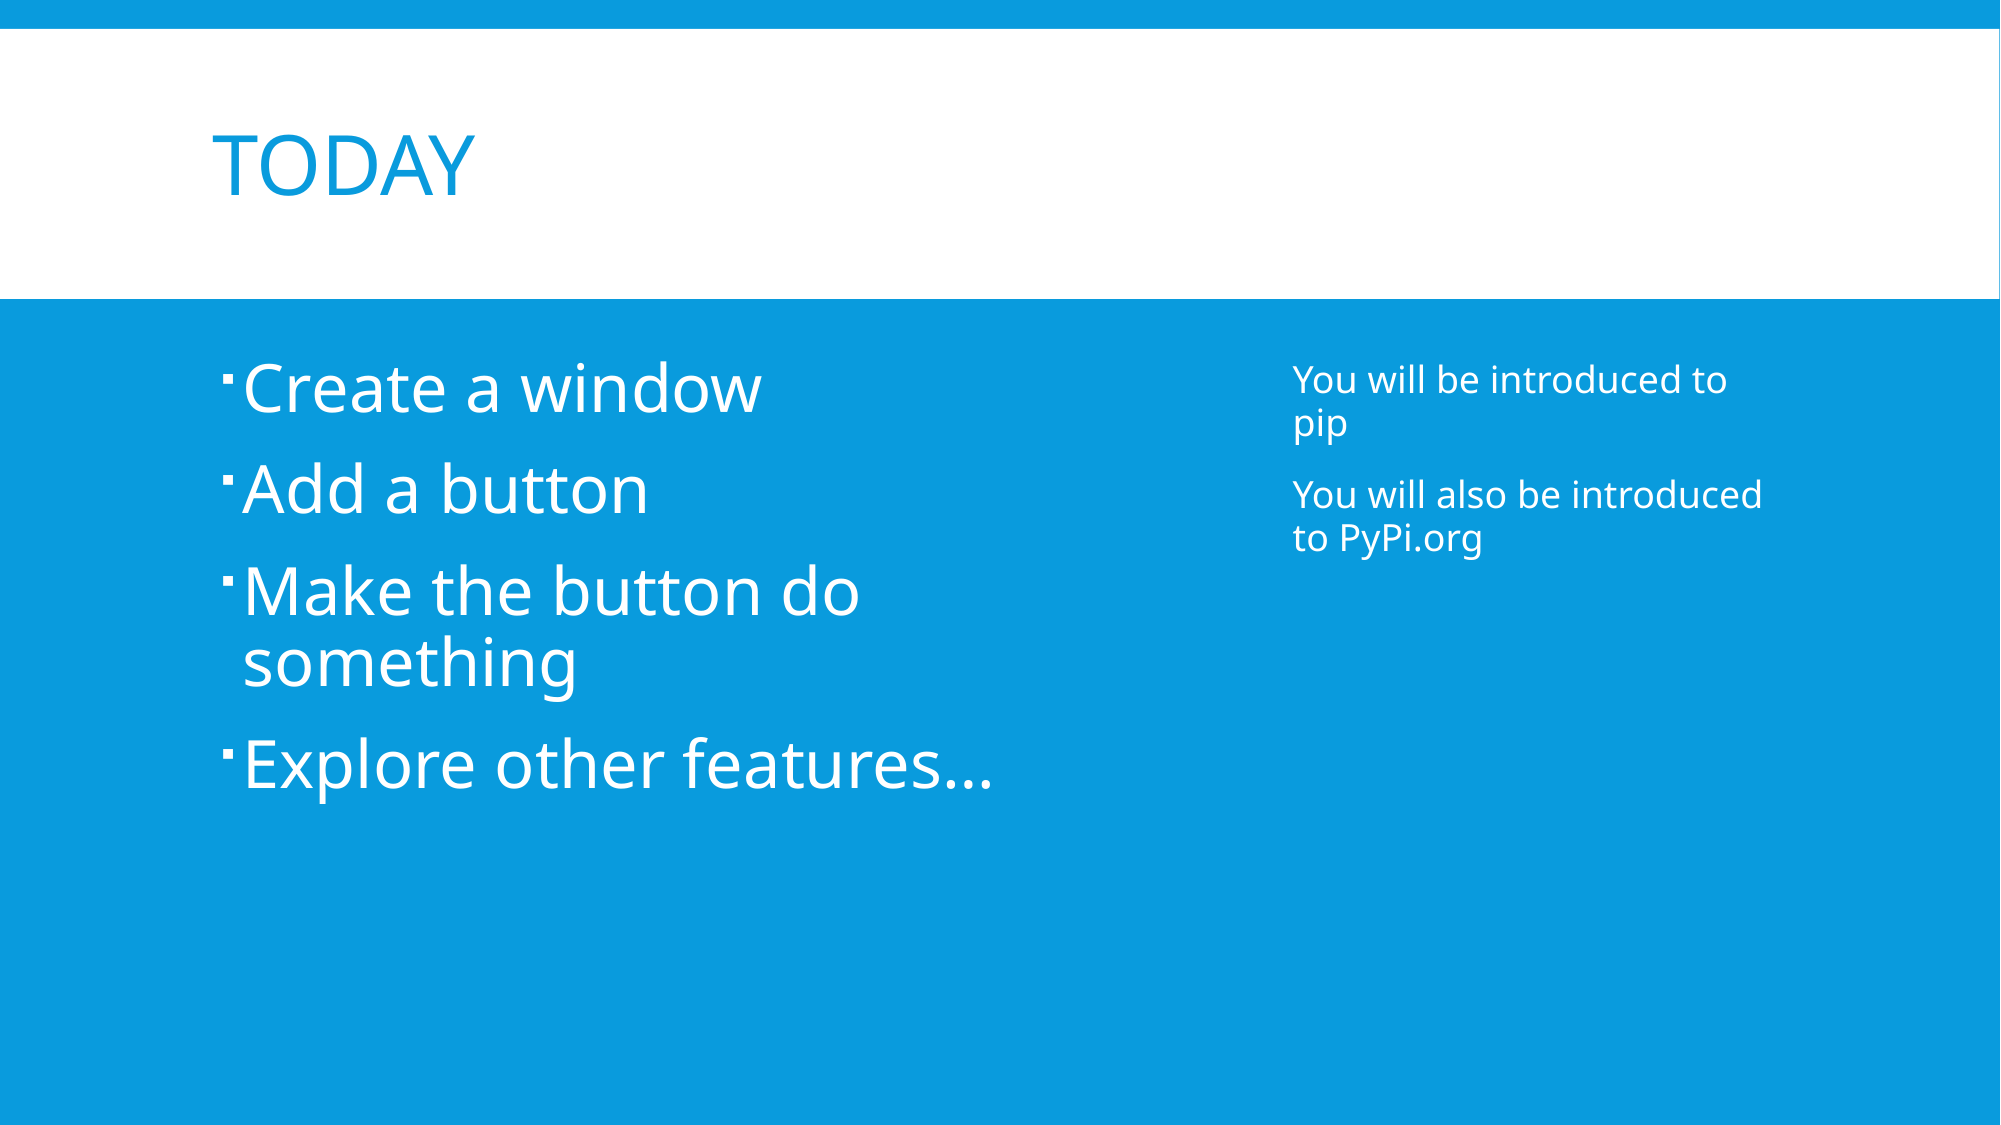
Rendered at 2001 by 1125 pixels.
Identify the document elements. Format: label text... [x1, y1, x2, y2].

list You will be introduced to pip You will also be introduced to PyPi.org [1277, 352, 1803, 916]
title TODAY [197, 46, 1803, 295]
list Create a window Add a button Make the button do something Explore other features… [198, 347, 1203, 1023]
